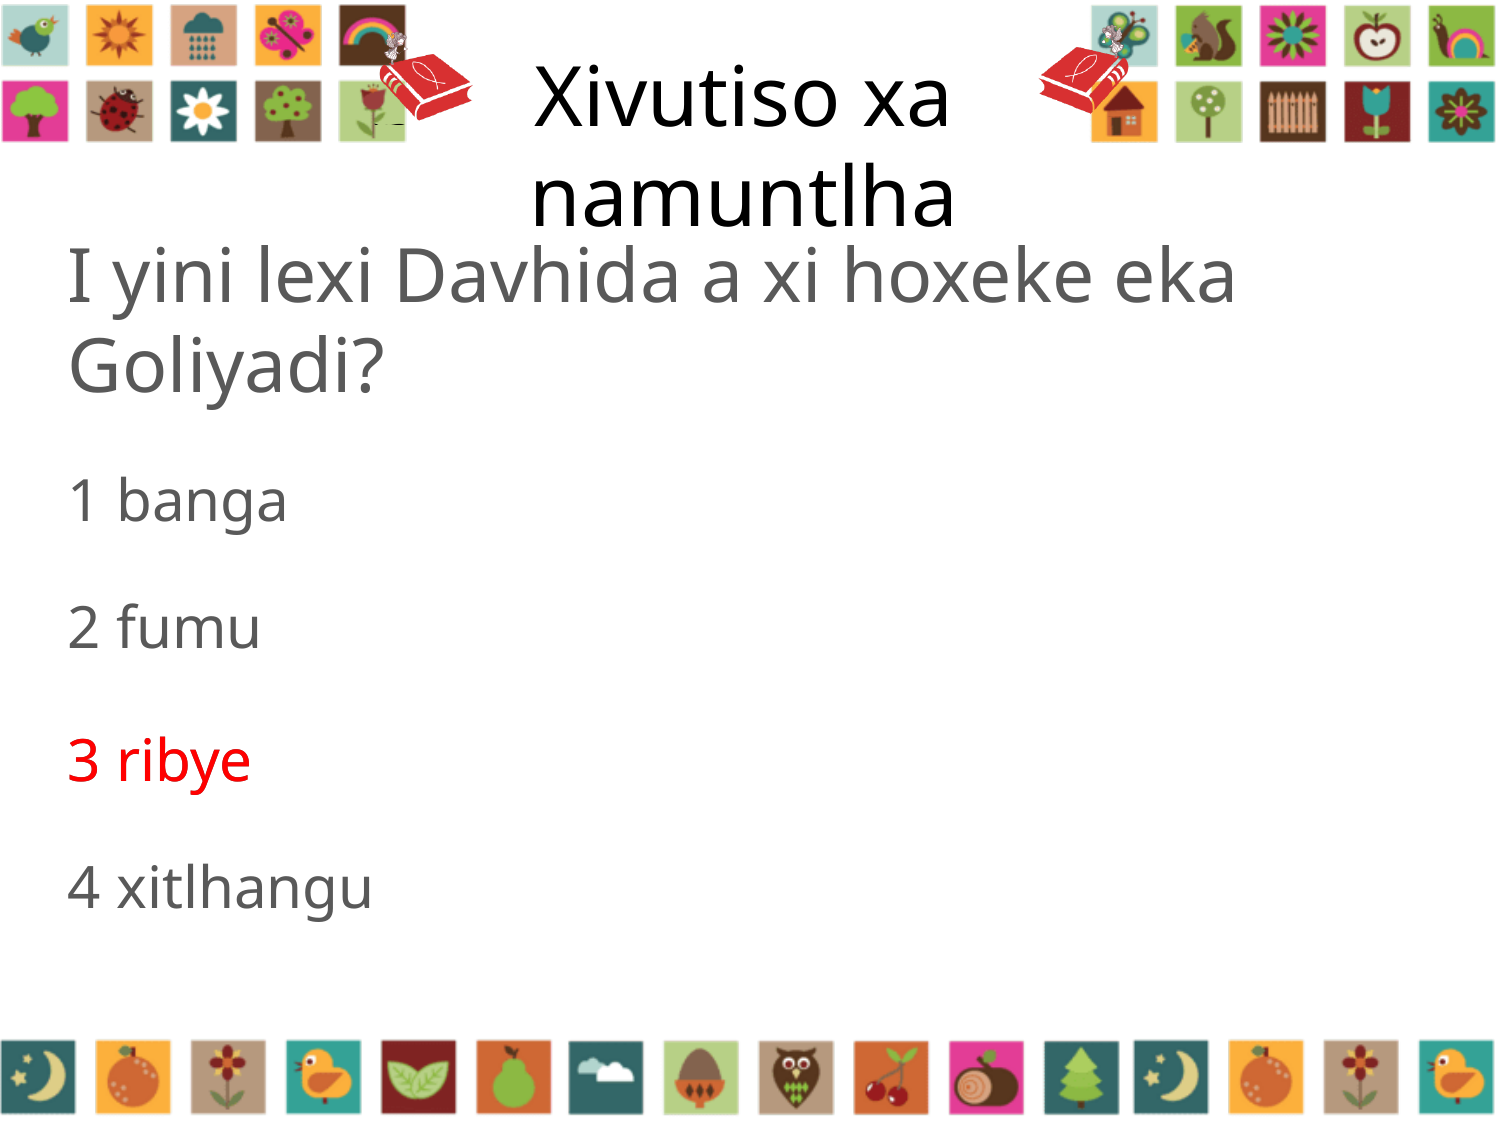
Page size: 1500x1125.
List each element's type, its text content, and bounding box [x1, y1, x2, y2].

text_box 4 xitlhangu [53, 842, 1483, 928]
text_box I yini lexi Davhida a xi hoxeke eka Goliyadi? [53, 219, 1436, 415]
picture [1007, 3, 1500, 150]
text_box 2 fumu [53, 582, 1436, 668]
text_box 3 ribye [53, 716, 1483, 801]
text_box Xivutiso xa namuntlha [411, 35, 1077, 219]
text_box 1 banga [53, 456, 1436, 541]
picture [0, 3, 505, 150]
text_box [0, 1028, 1500, 1118]
